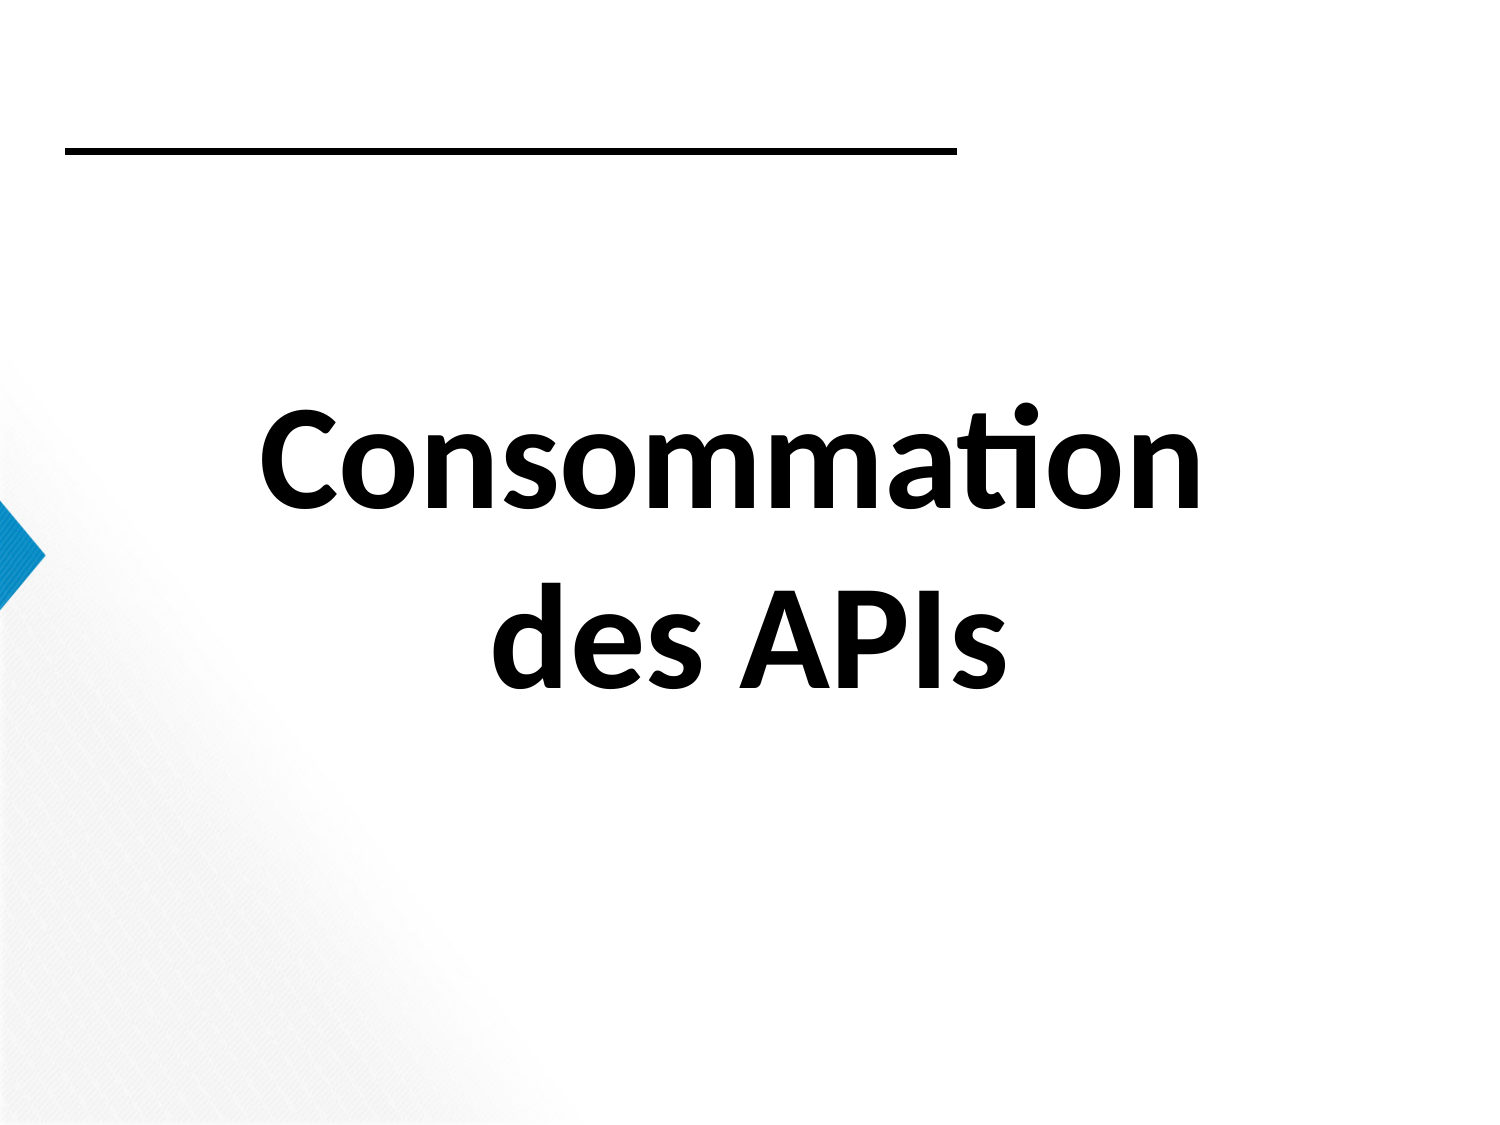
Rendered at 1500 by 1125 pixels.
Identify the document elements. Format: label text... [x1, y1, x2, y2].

title Consommation des APIs [53, 503, 1447, 575]
picture [0, 0, 1500, 1125]
